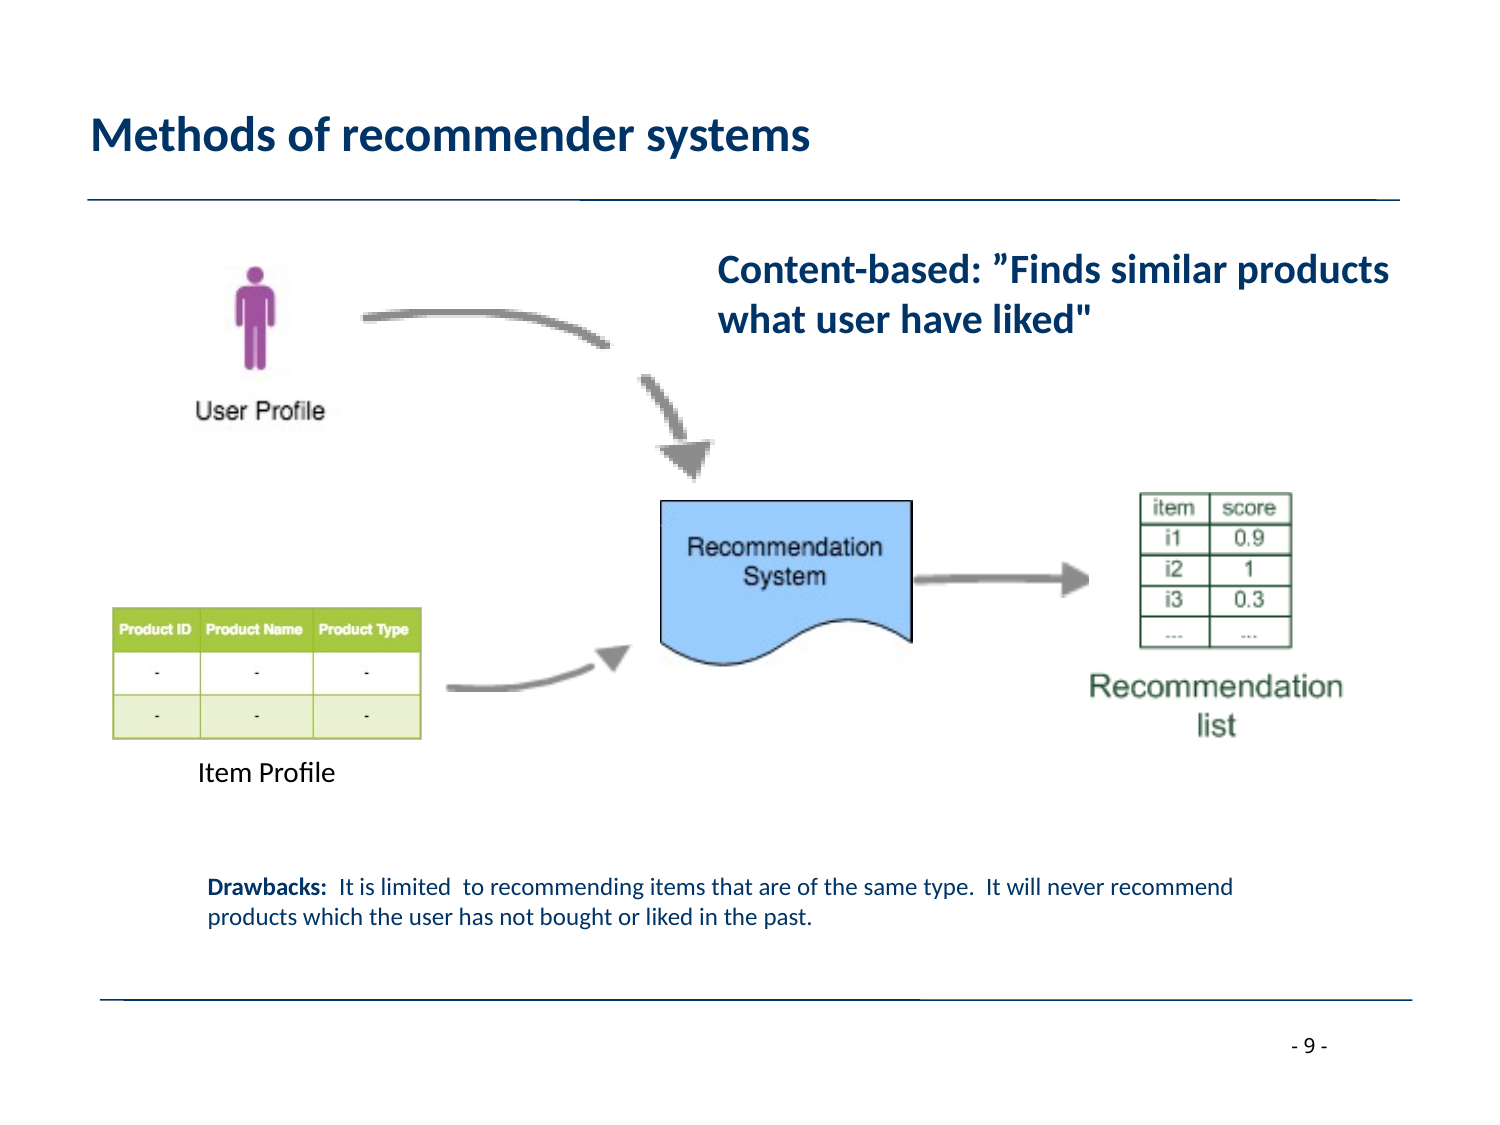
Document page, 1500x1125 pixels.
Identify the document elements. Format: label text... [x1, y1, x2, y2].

text_box Item Profile [183, 749, 351, 796]
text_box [912, 491, 1355, 747]
picture [112, 607, 423, 740]
picture [190, 265, 716, 483]
picture [445, 644, 634, 692]
title Methods of recommender systems [75, 37, 1425, 225]
text_box Drawbacks: It is limited to recommending items that are of the same type. It will never recommend products which the user has not bought or liked in the past. [192, 863, 1307, 938]
picture [660, 499, 914, 670]
text_box Content-based: ”Finds similar products what user have liked" [703, 234, 1453, 350]
